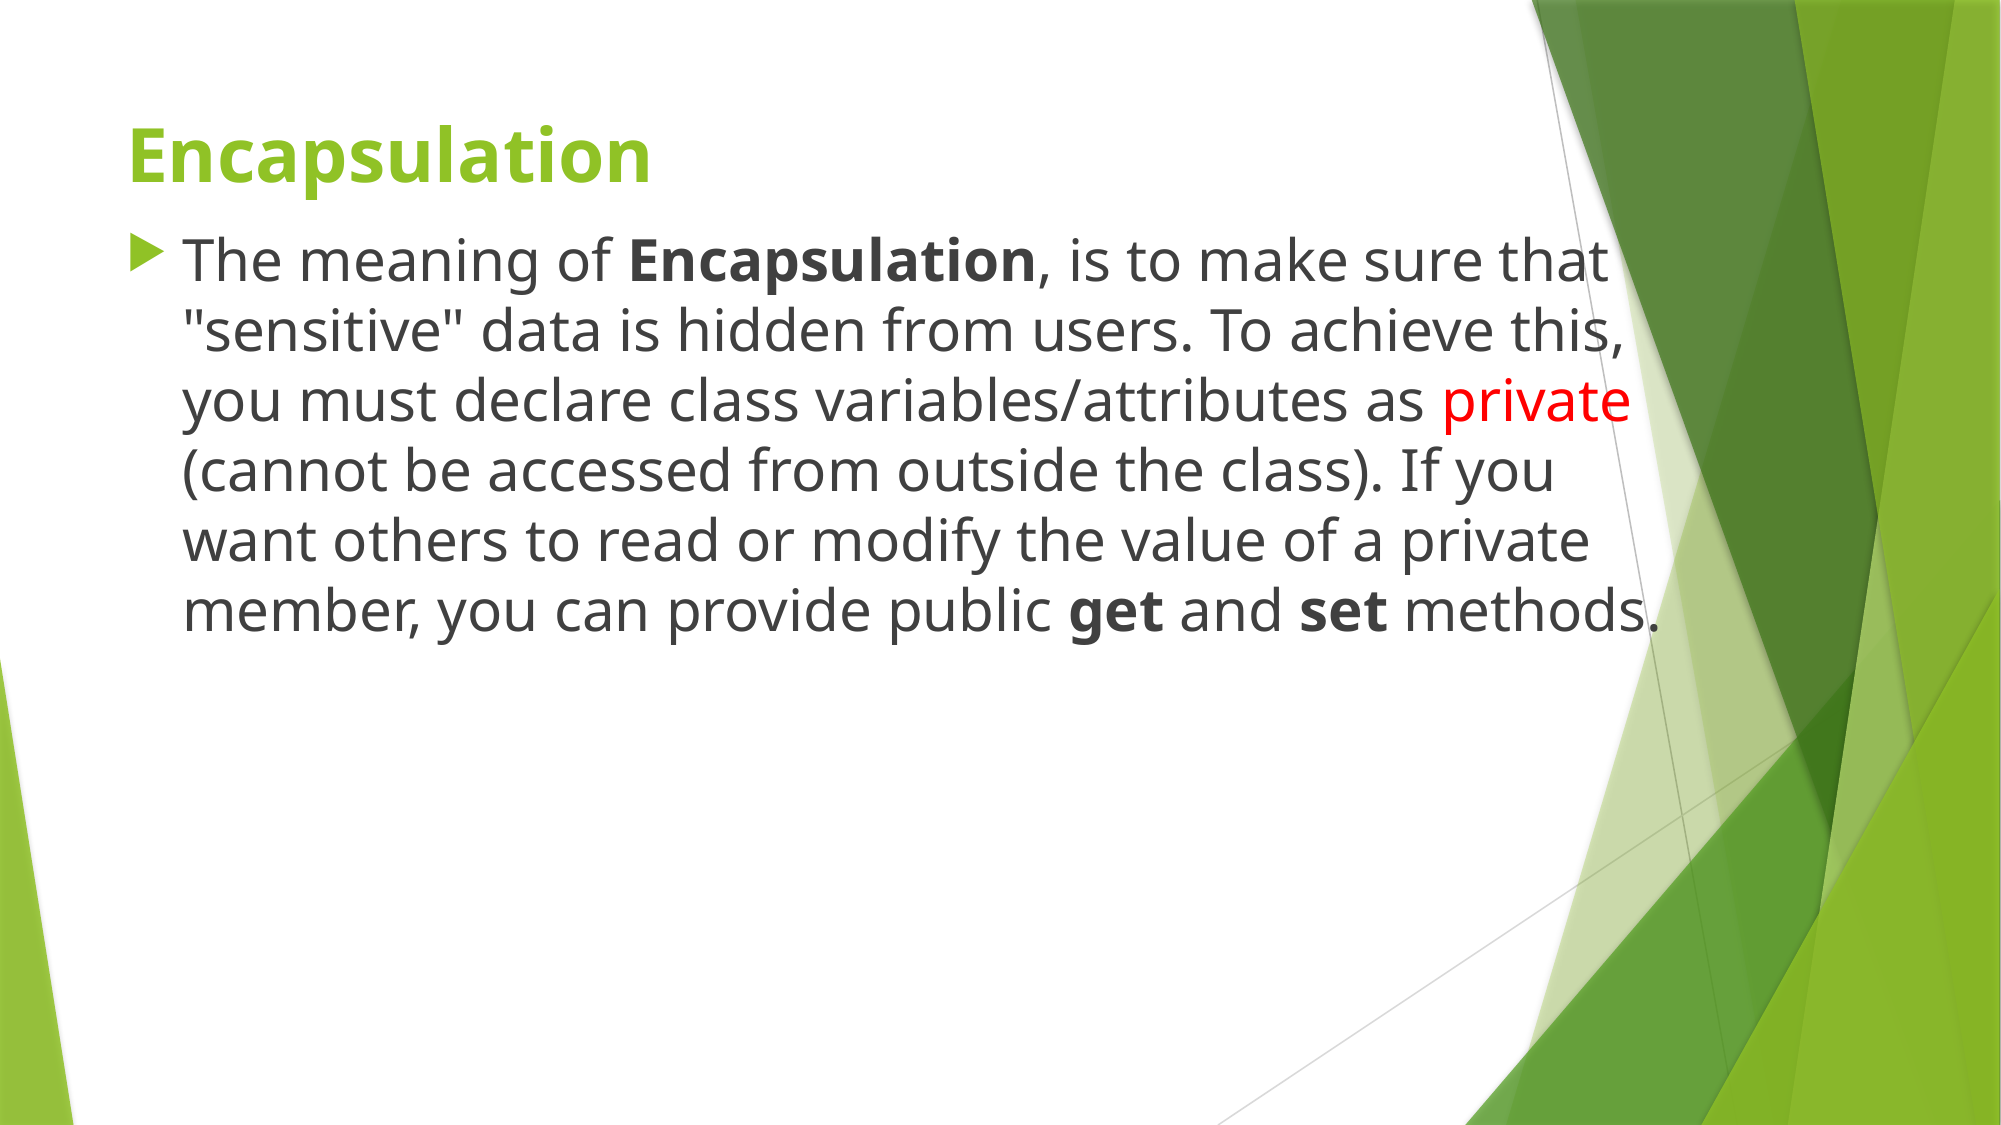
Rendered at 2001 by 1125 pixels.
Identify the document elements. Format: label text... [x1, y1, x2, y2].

title Encapsulation [111, 99, 1522, 215]
list The meaning of Encapsulation, is to make sure that "sensitive" data is hidden from users. To achieve this, you must declare class variables/attributes as private (cannot be accessed from outside the class). If you want others to read or modify the value of a private member, you can provide public get and set methods. [111, 215, 1691, 992]
